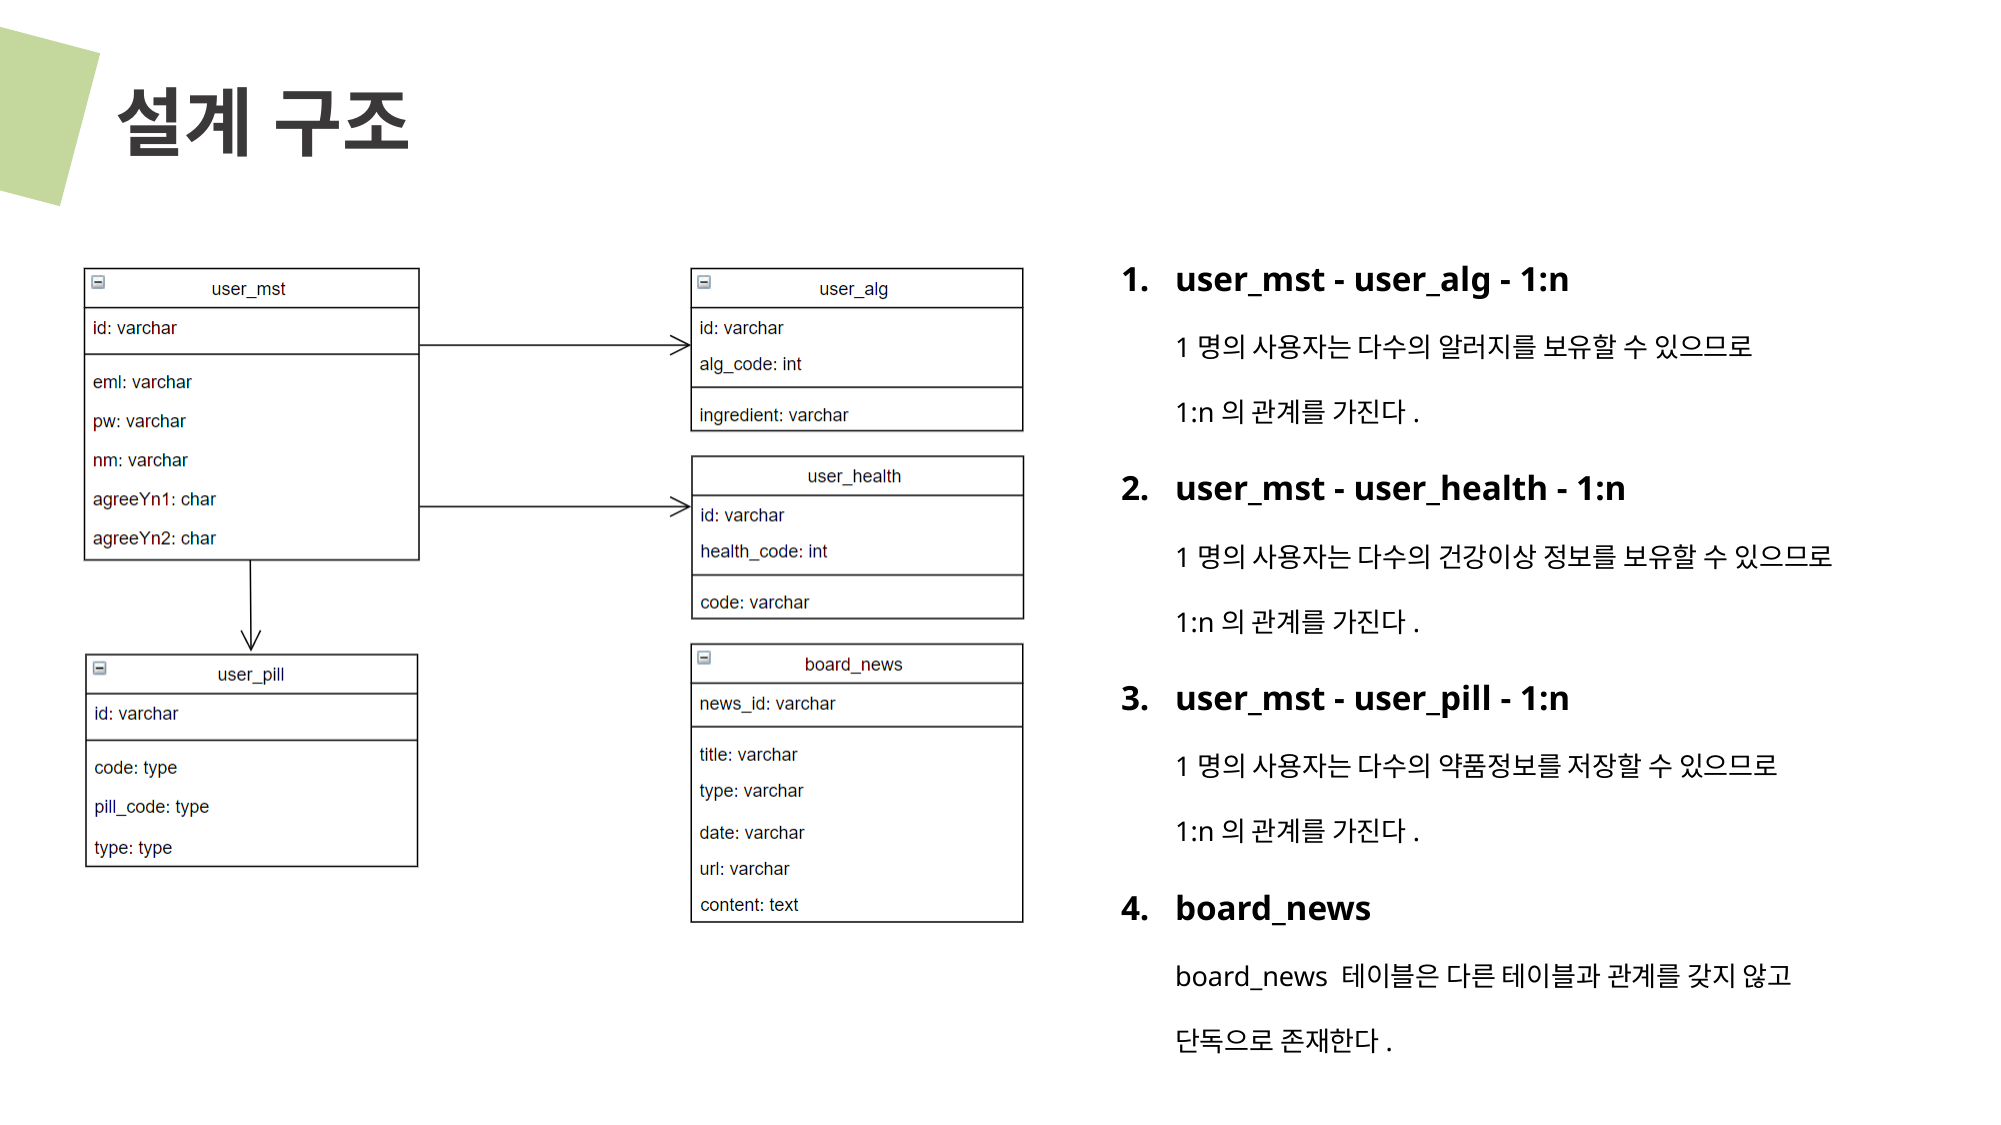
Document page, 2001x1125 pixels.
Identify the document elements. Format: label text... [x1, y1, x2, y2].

picture [61, 243, 1043, 945]
text_box user_mst - user_alg - 1:n 1명의 사용자는 다수의 알러지를 보유할 수 있으므로 1:n의 관계를 가진다. user_mst - user_health - 1:n 1명의 사용자는 다수의 건강이상 정보를 보유할 수 있으므로 1:n의 관계를 가진다. user_mst - user_pill - 1:n 1명의 사용자는 다수의 약품정보를 저장할 수 있으므로 1:n의 관계를 가진다. board_news board_news 테이블은 다른 테이블과 관계를 갖지 않고 단독으로 존재한다. [1085, 202, 1961, 1072]
text_box [0, 26, 101, 207]
text_box 설계 구조 [100, 67, 767, 173]
